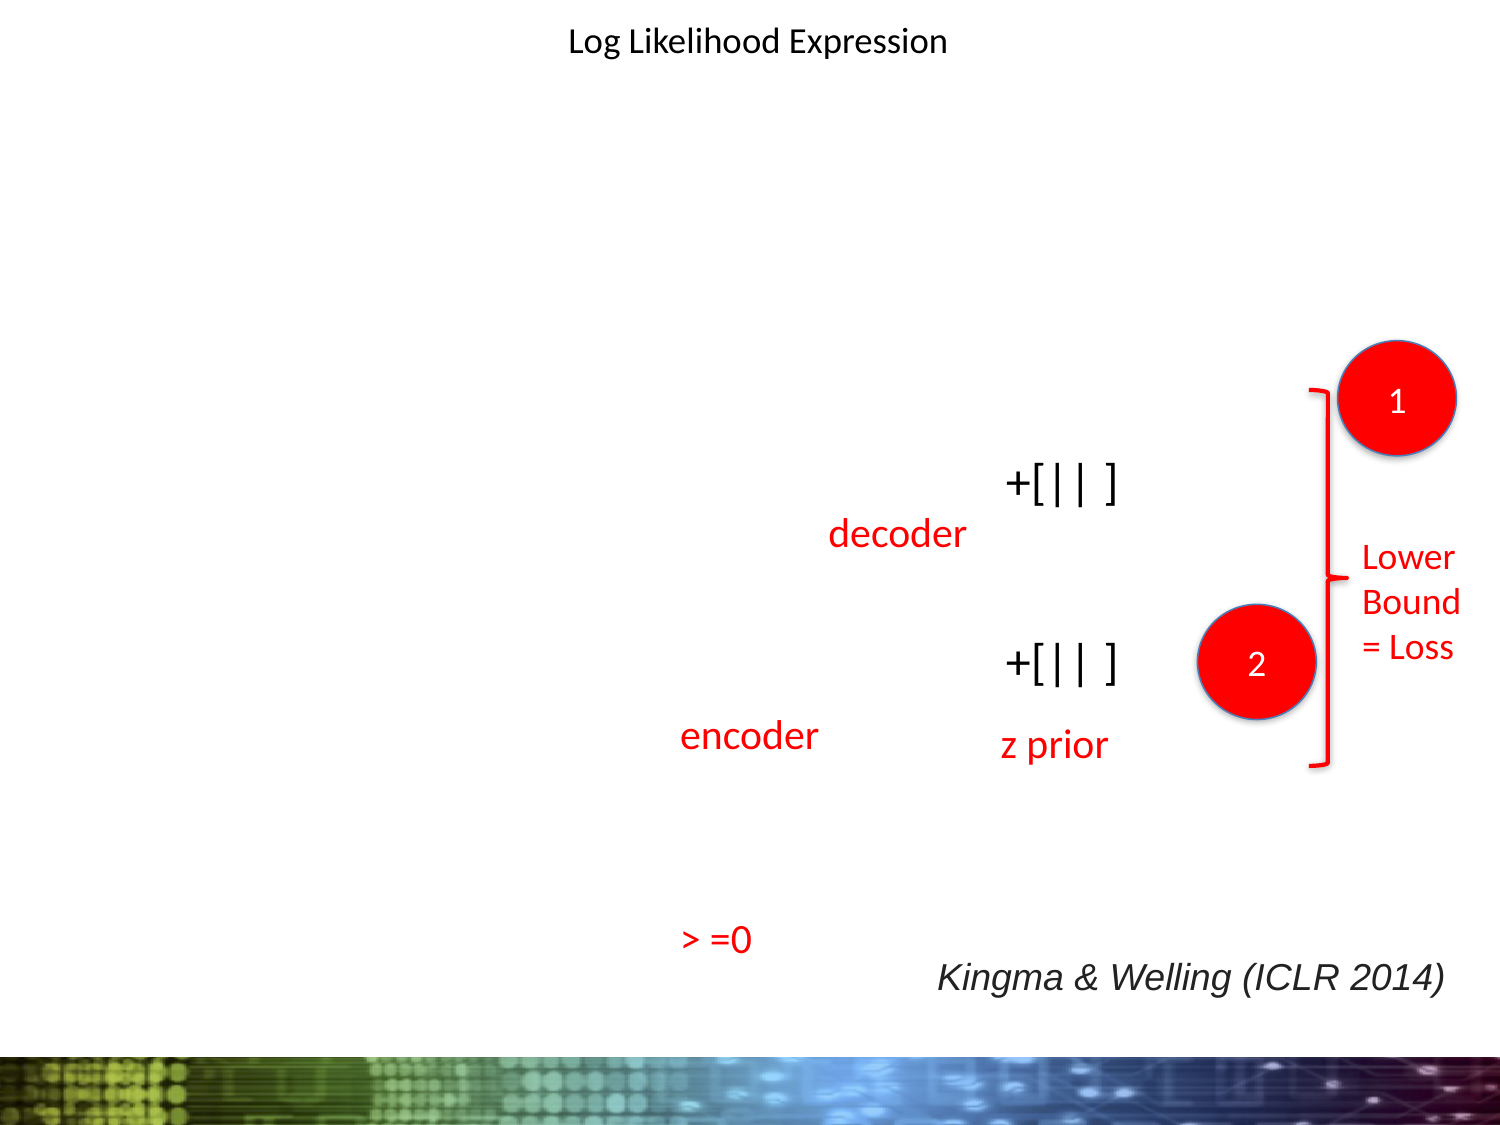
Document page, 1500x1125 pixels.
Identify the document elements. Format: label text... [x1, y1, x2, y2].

text_box decoder [813, 498, 983, 564]
text_box z prior [985, 709, 1125, 775]
text_box encoder [665, 700, 835, 766]
title Log Likelihood Expression [75, 9, 1443, 70]
picture [0, 1057, 1500, 1125]
text_box Kingma & Welling (ICLR 2014) [922, 945, 1500, 1006]
text_box > =0 [665, 904, 768, 970]
text_box 1 [1337, 339, 1457, 388]
text_box 2 [1196, 603, 1303, 721]
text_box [1308, 389, 1478, 767]
